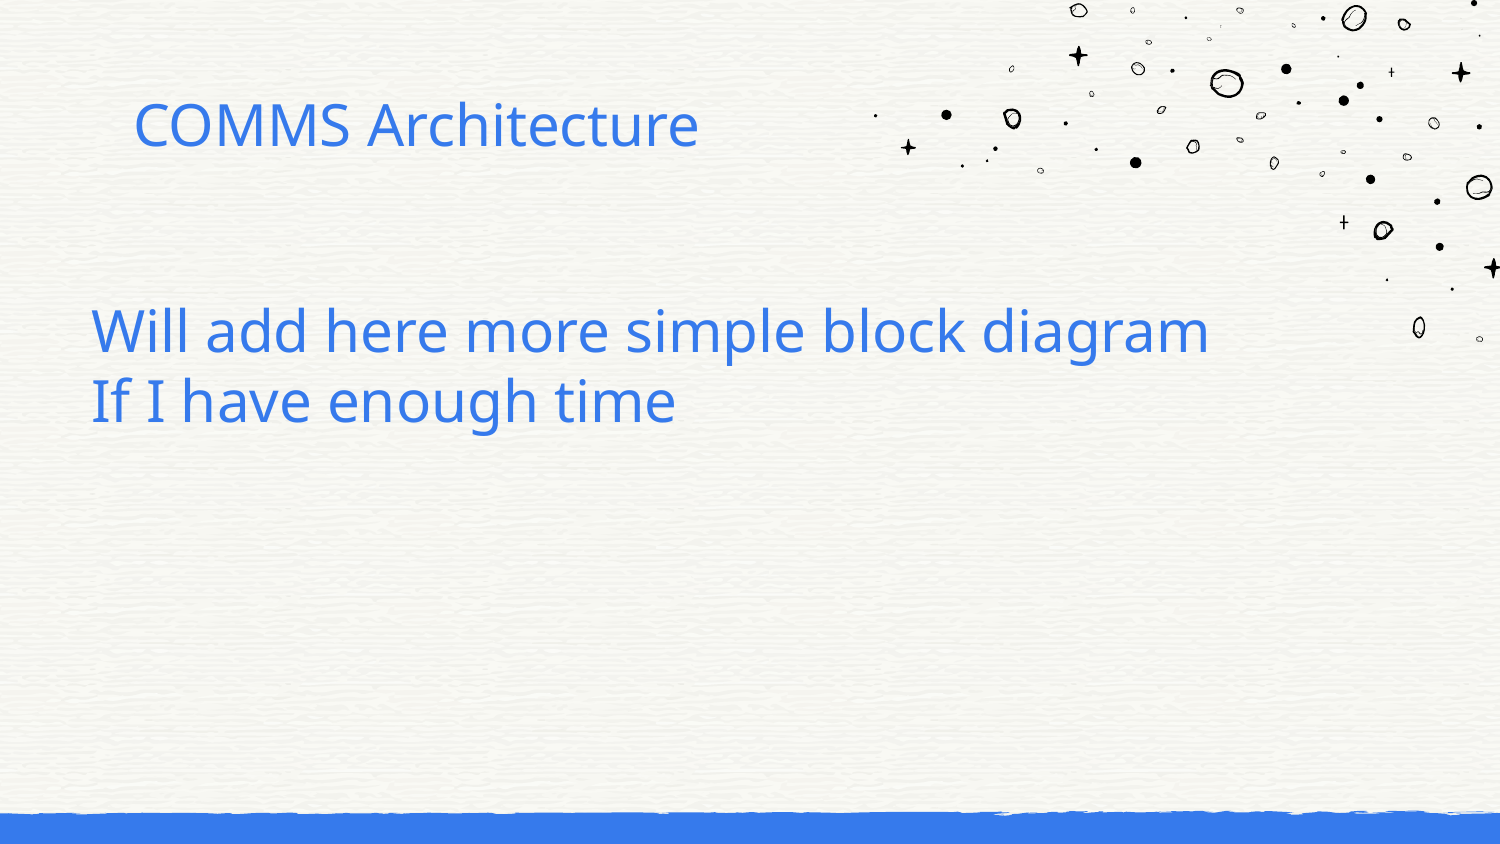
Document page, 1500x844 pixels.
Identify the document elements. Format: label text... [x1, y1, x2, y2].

picture [0, 0, 1500, 815]
title COMMS Architecture [118, 72, 1382, 167]
text_box Will add here more simple block diagram If I have enough time [76, 278, 1427, 447]
